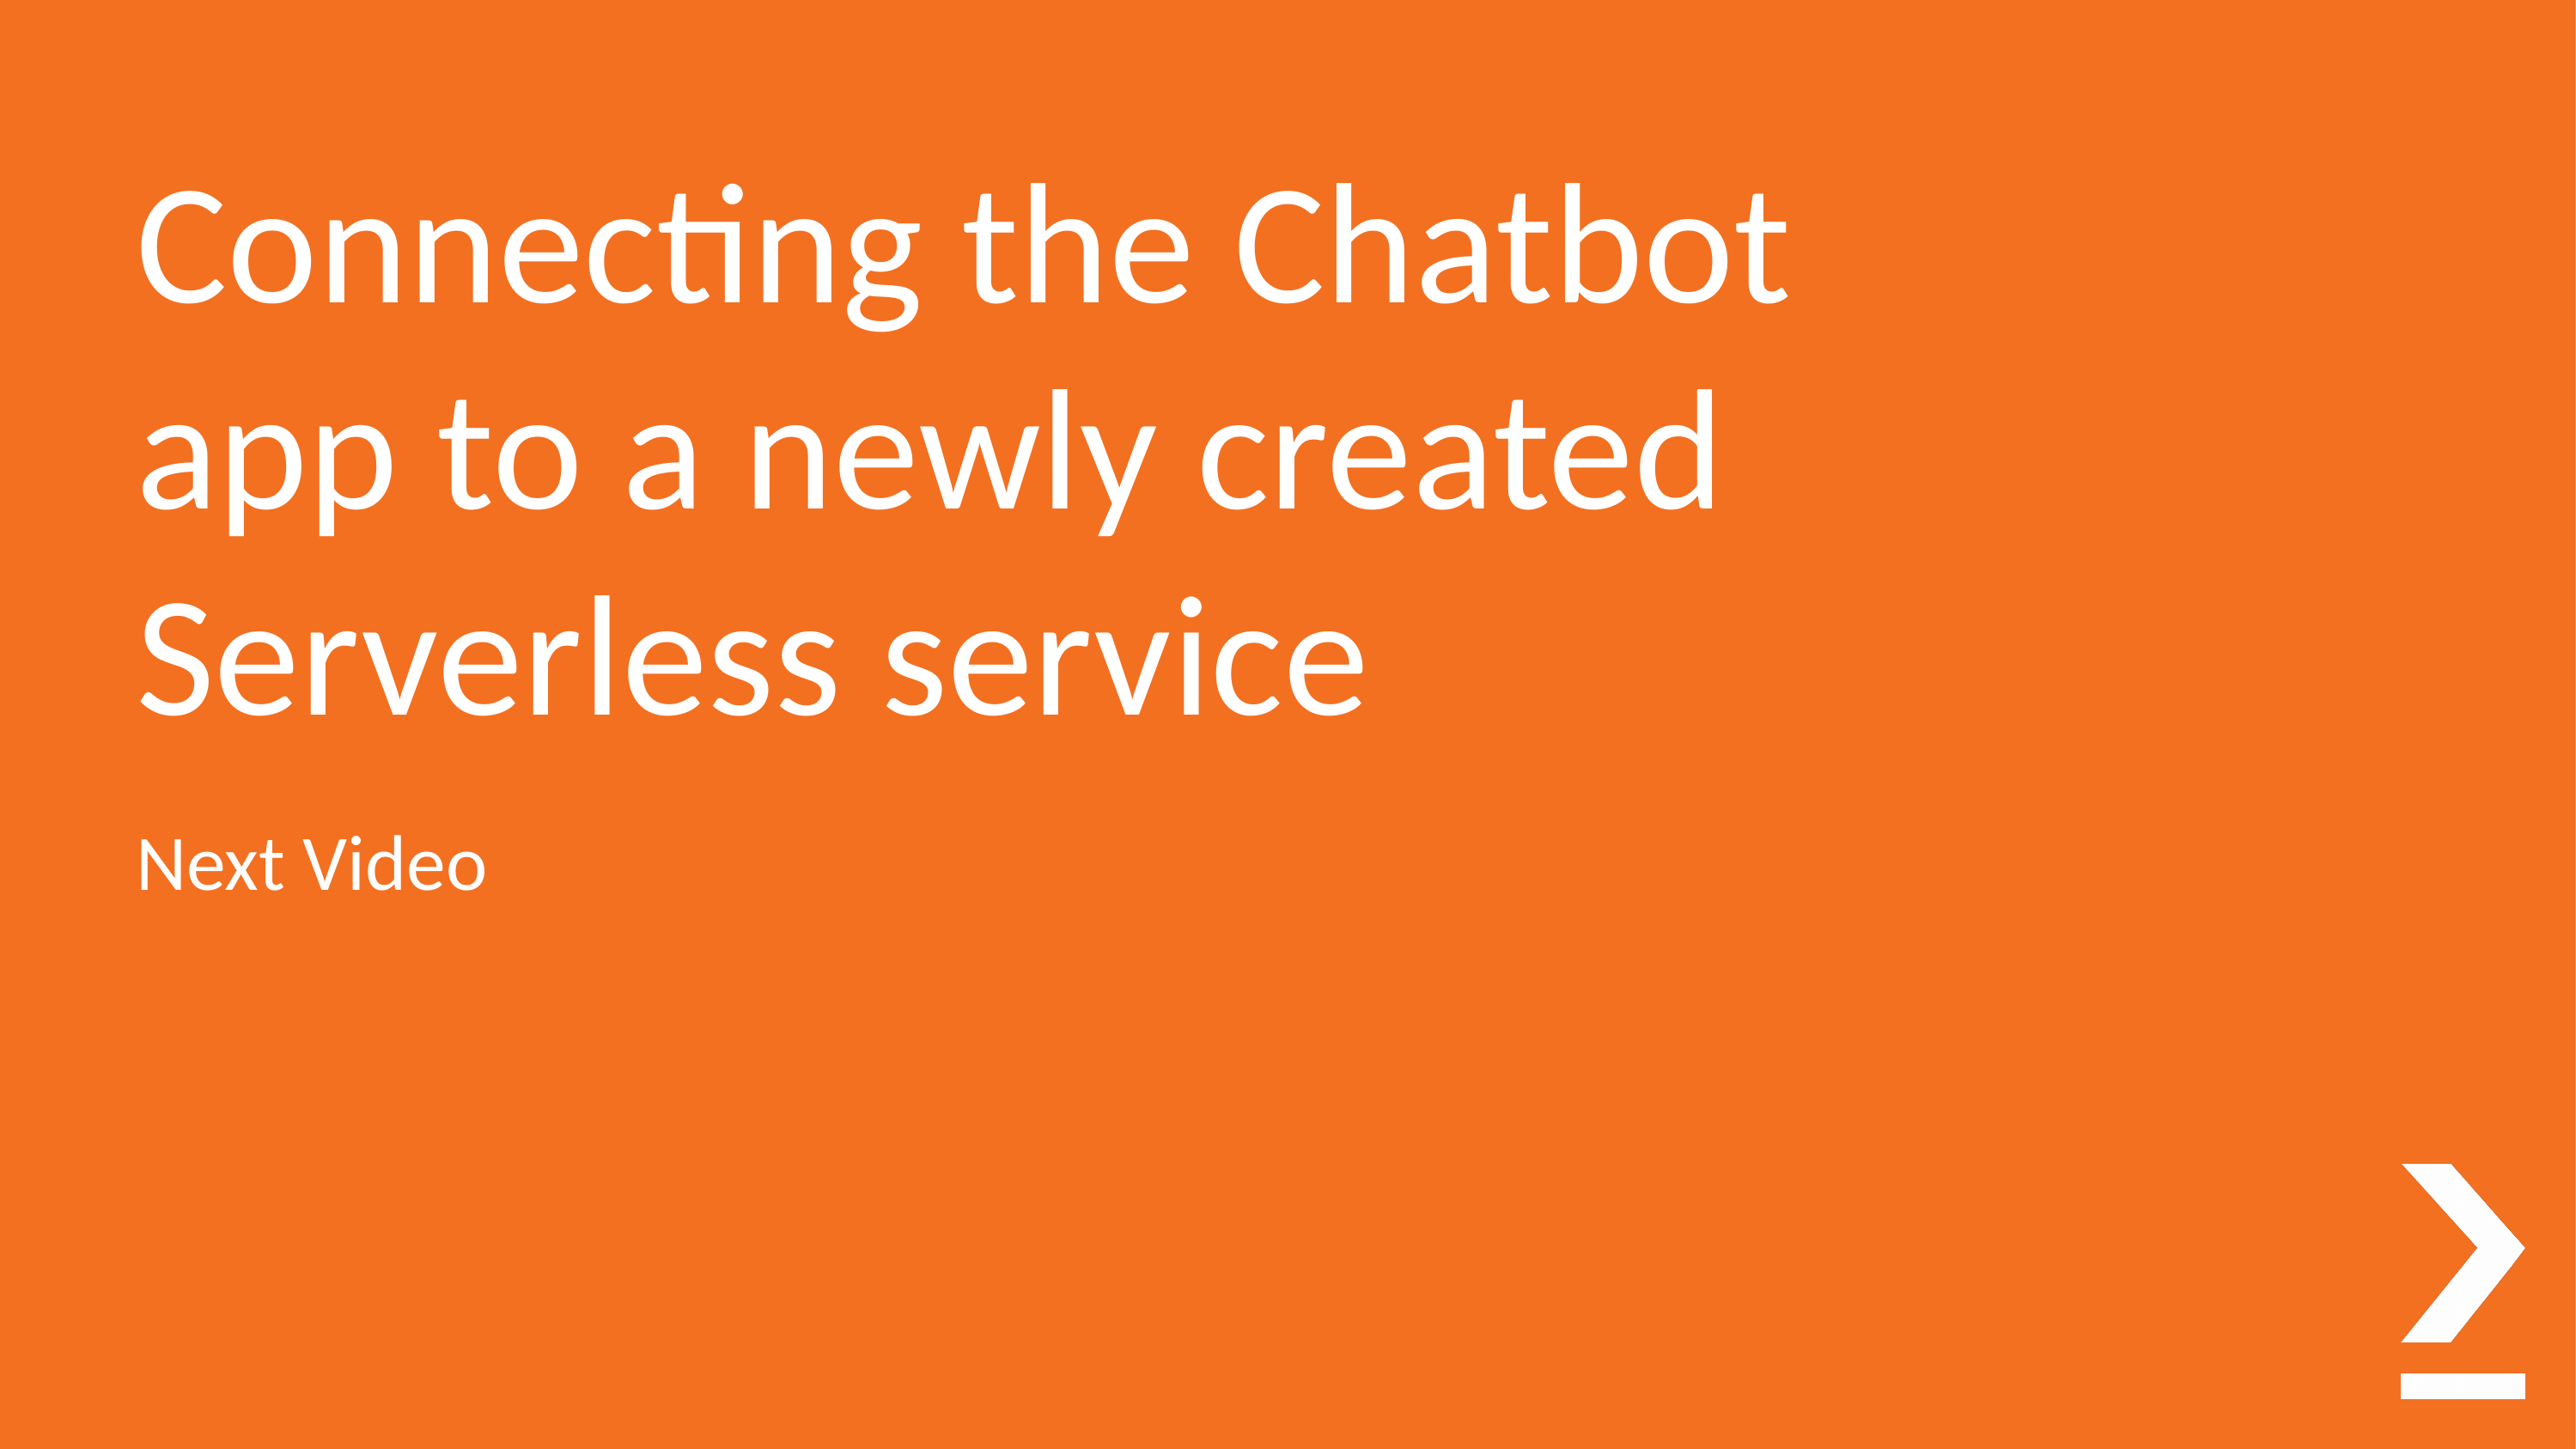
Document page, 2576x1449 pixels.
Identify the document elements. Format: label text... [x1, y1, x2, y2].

picture [2401, 1164, 2525, 1399]
title Connecting the Chatbot app to a newly created Serverless service [110, 512, 2427, 776]
subtitle Next Video [110, 785, 2427, 908]
